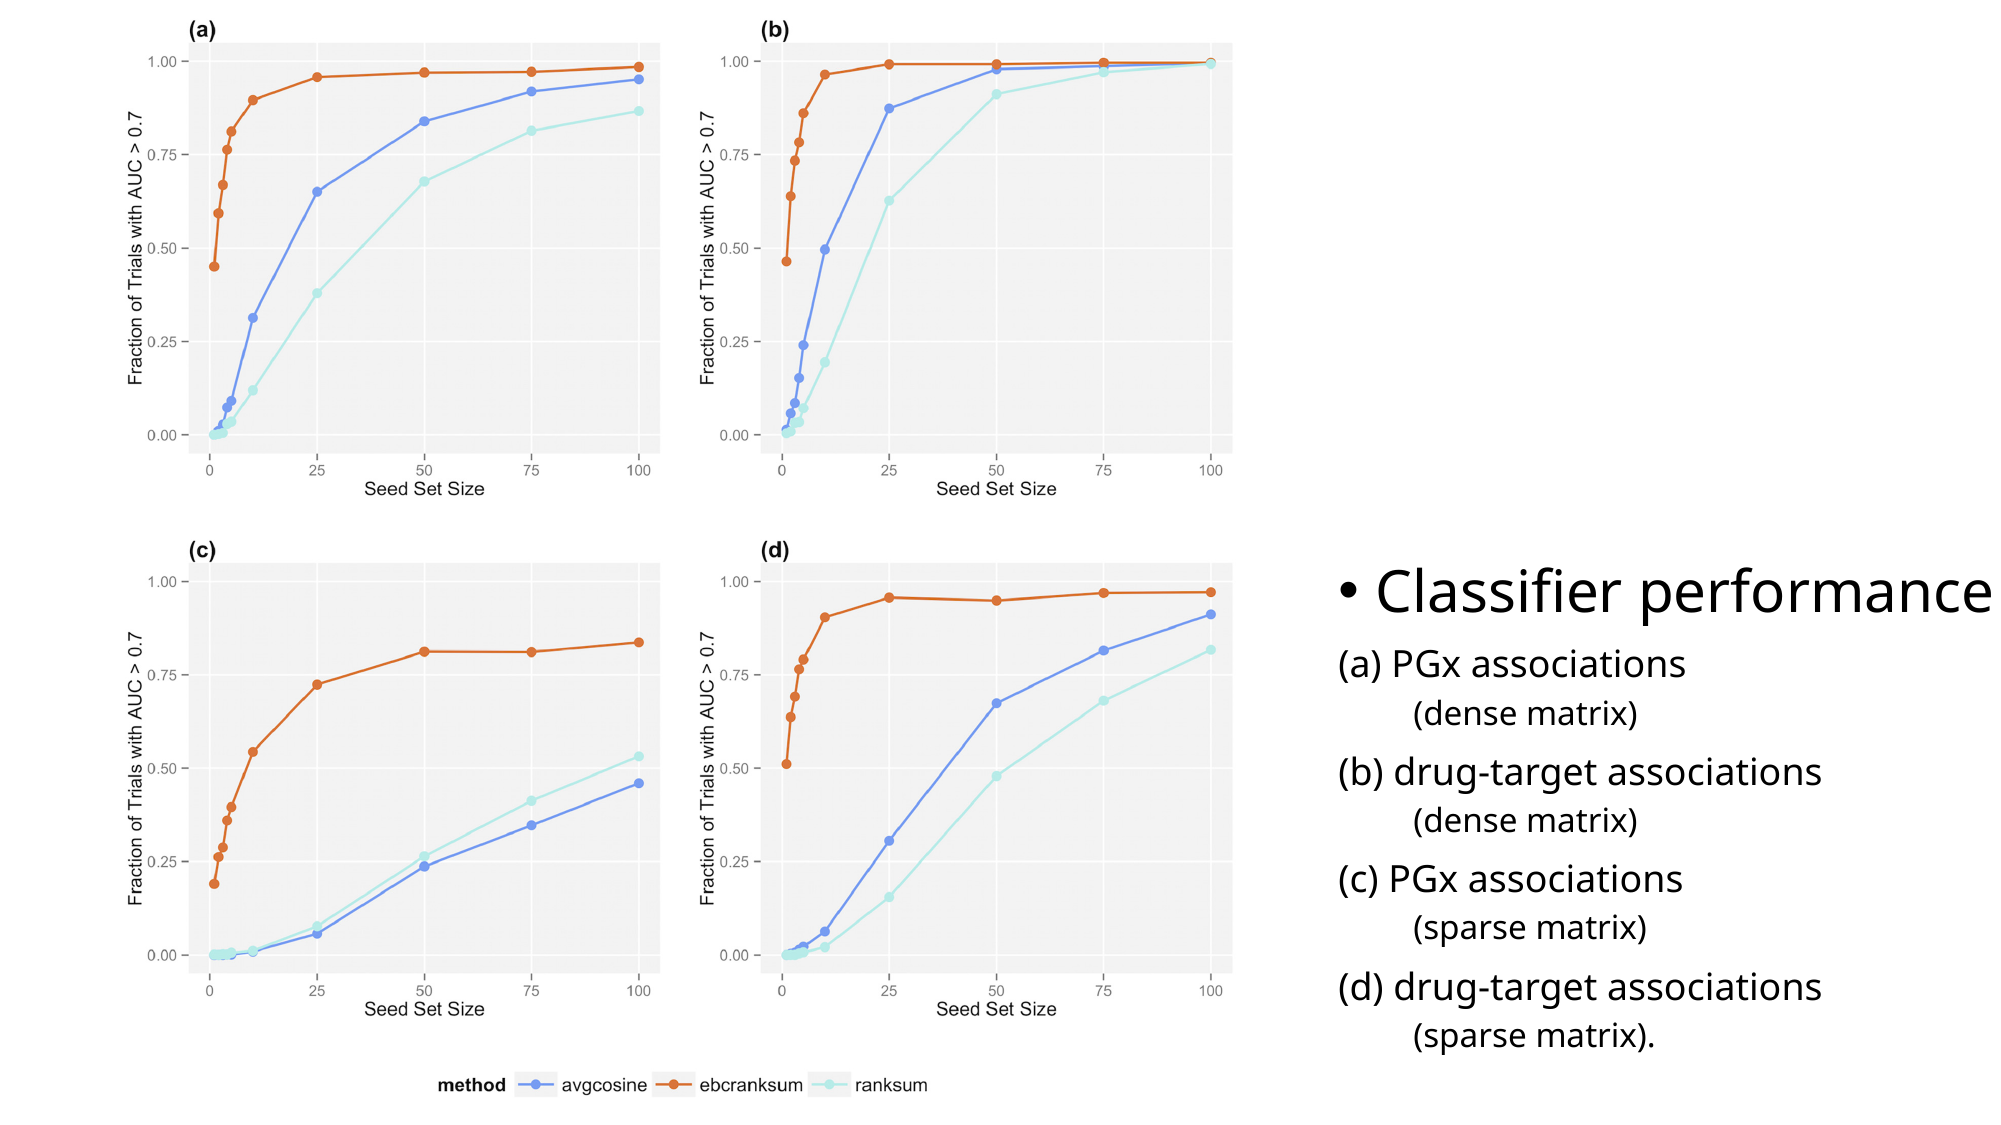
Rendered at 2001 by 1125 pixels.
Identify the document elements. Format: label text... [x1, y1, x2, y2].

list Classifier performance (a) PGx associations (dense matrix) (b) drug-target associations (dense matrix) (c) PGx associations (sparse matrix) (d) drug-target associations (sparse matrix). [1323, 554, 2000, 1125]
picture [125, 10, 1255, 1098]
